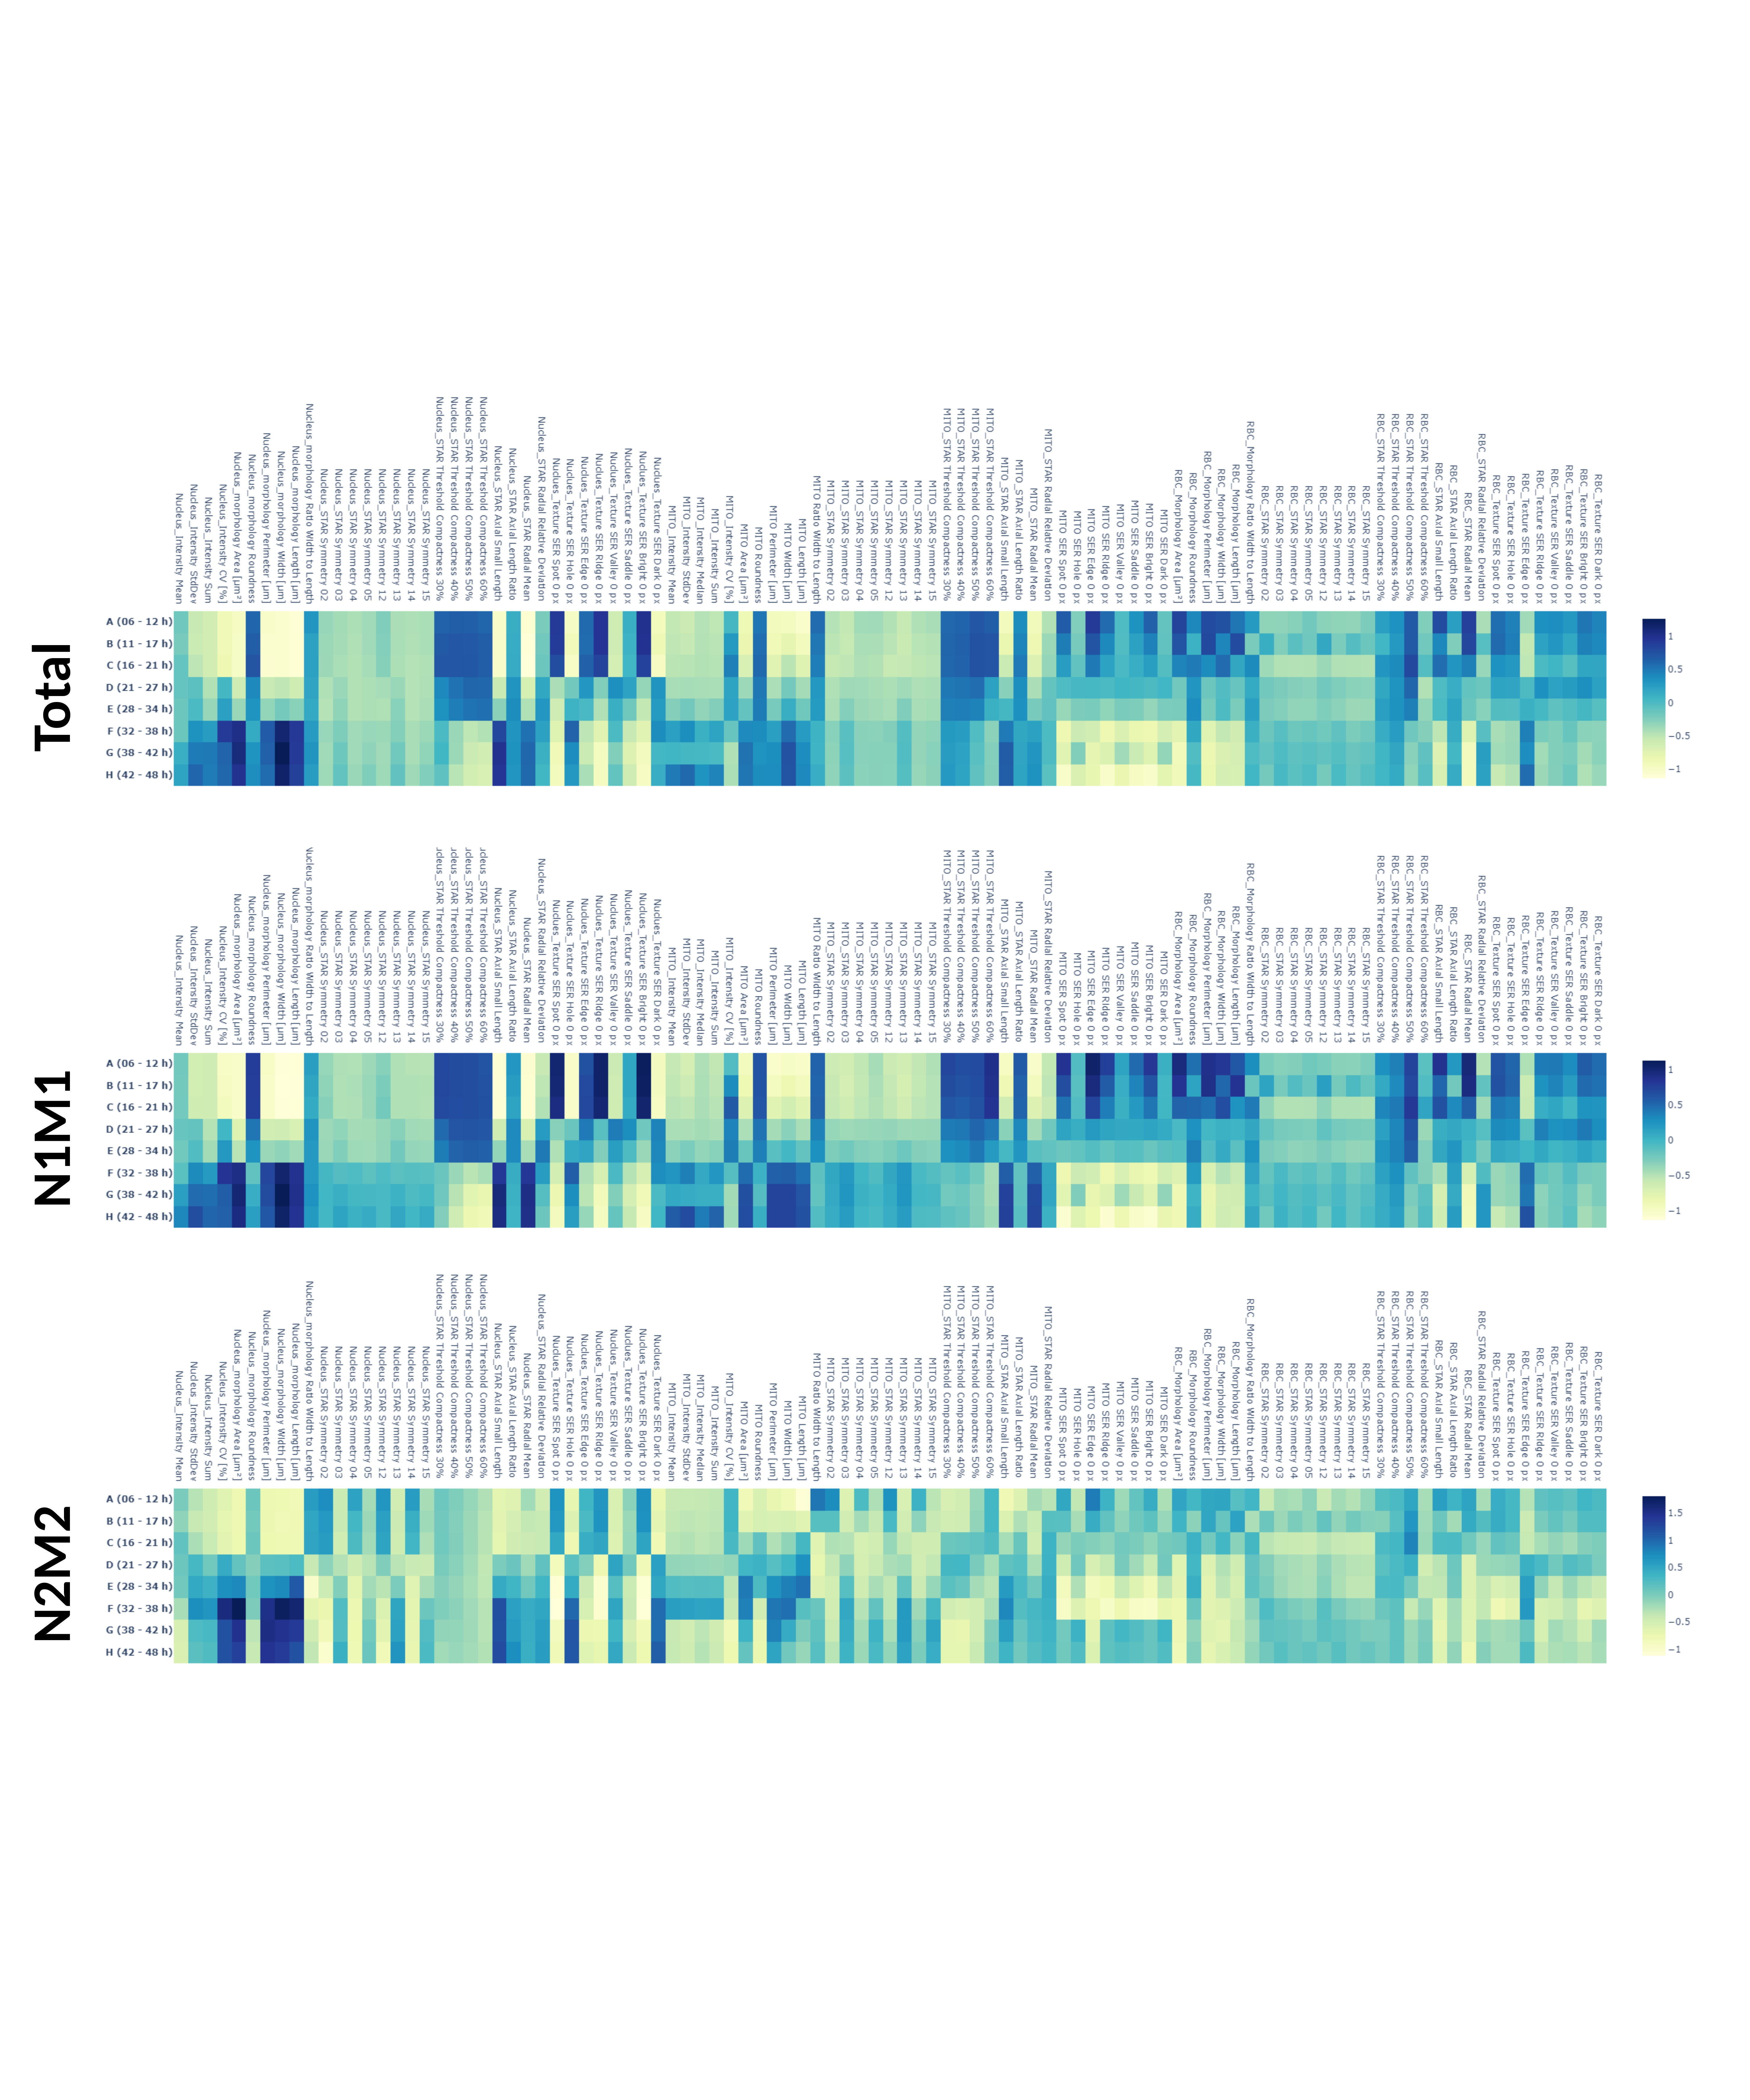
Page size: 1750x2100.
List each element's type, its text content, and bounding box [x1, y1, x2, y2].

text_box N2M2 [13, 1495, 83, 1654]
text_box Total [13, 618, 83, 776]
text_box N1M1 [13, 1059, 83, 1218]
picture [97, 388, 1706, 1725]
